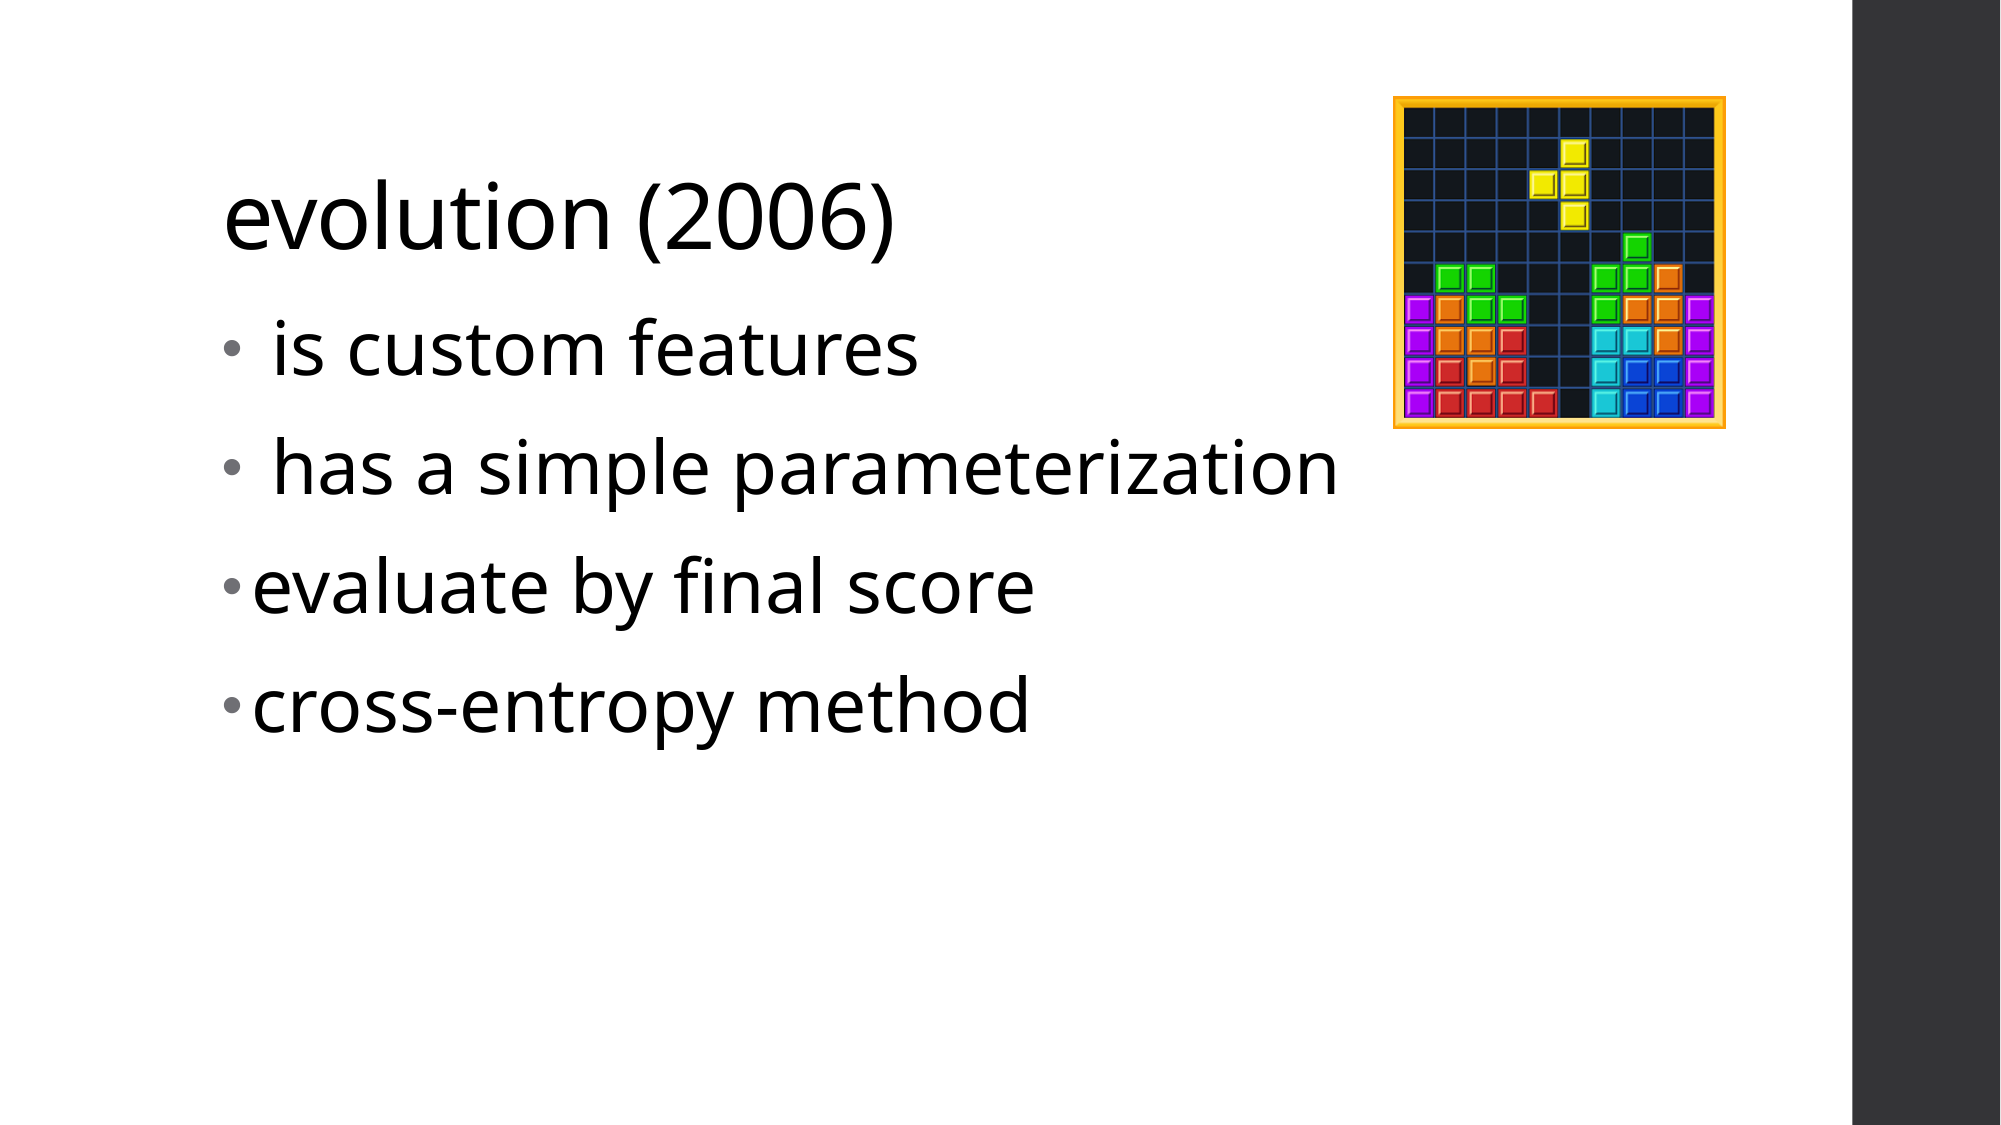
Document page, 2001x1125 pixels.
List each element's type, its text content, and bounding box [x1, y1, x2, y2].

title evolution (2006) [206, 60, 1797, 278]
picture [1393, 96, 1727, 430]
